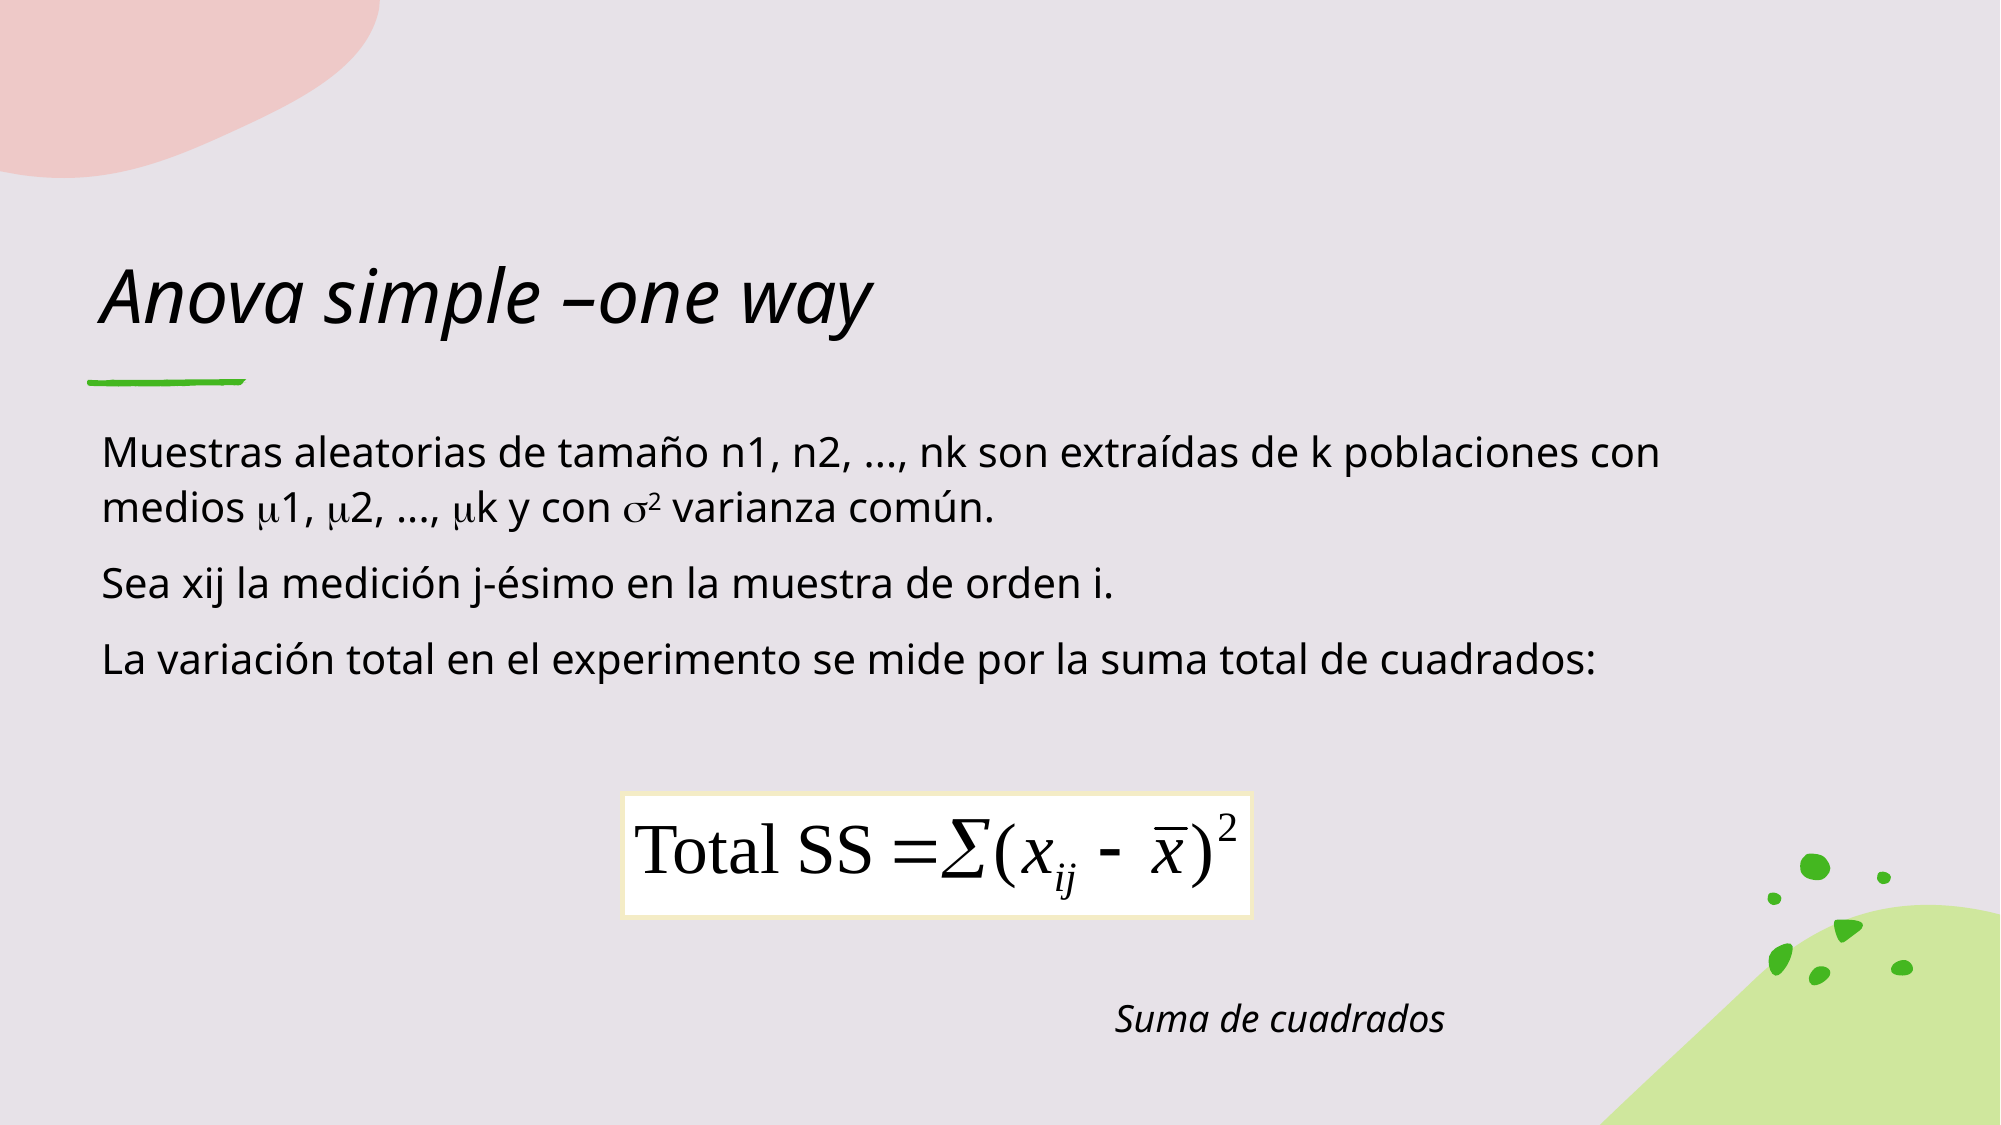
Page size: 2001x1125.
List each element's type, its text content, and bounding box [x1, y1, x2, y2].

list Muestras aleatorias de tamaño n1, n2, ..., nk son extraídas de k poblaciones con medios m1, m2, ..., mk y con s2 varianza común. Sea xij la medición j-ésimo en la muestra de orden i. La variación total en el experimento se mide por la suma total de cuadrados: [86, 413, 1740, 996]
text_box Suma de cuadrados [1099, 987, 1688, 1048]
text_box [624, 795, 1250, 915]
title Anova simple –one way [86, 129, 1740, 347]
